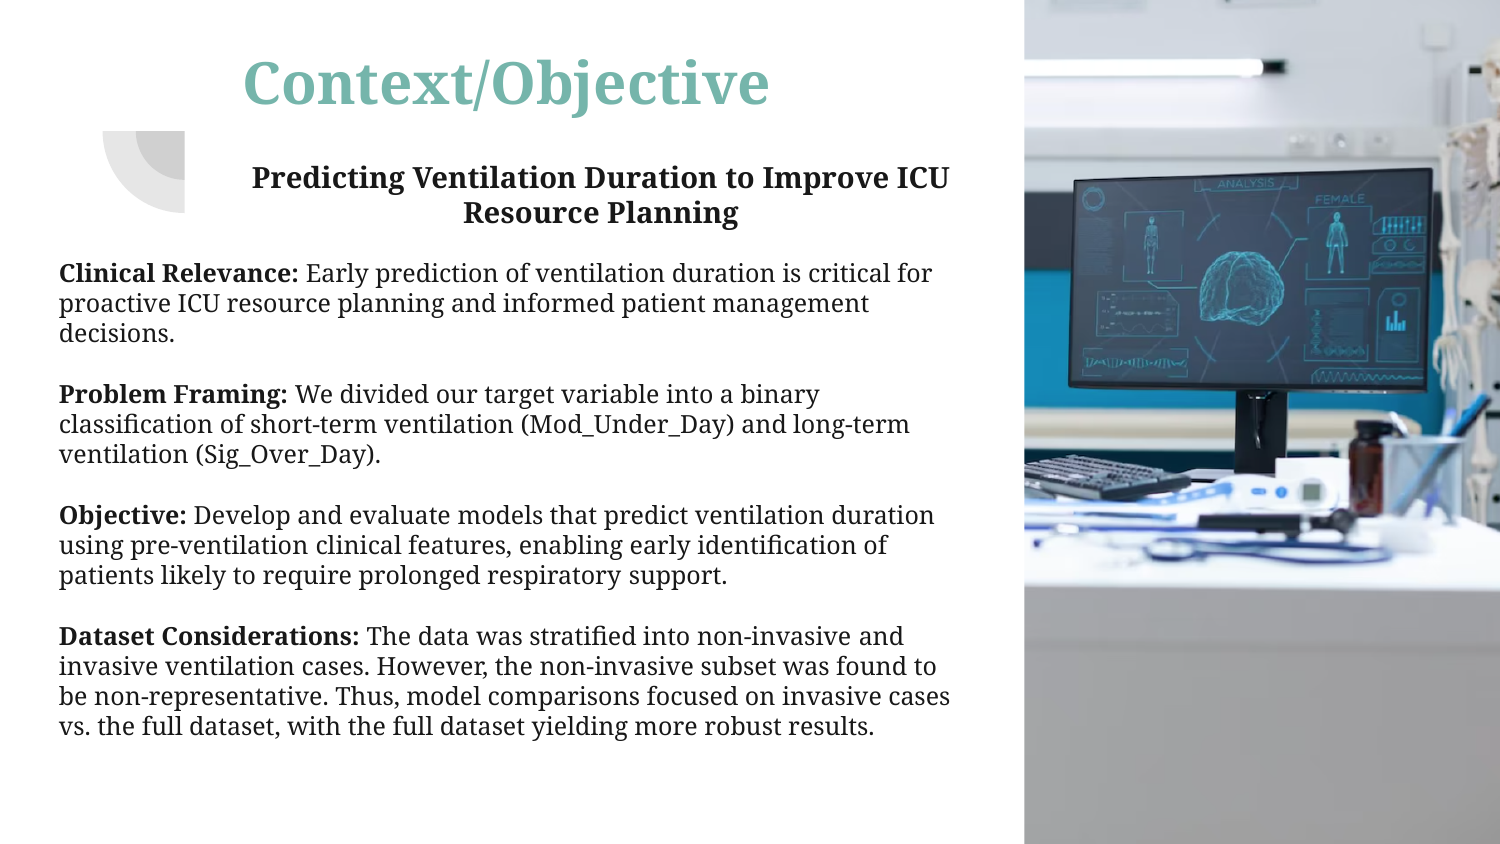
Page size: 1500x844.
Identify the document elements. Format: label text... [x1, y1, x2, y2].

text_box Clinical Relevance: Early prediction of ventilation duration is critical for proactive ICU resource planning and informed patient management decisions. Problem Framing: We divided our target variable into a binary classification of short-term ventilation (Mod_Under_Day) and long-term ventilation (Sig_Over_Day). Objective: Develop and evaluate models that predict ventilation duration using pre-ventilation clinical features, enabling early identification of patients likely to require prolonged respiratory support. Dataset Considerations: The data was stratified into non-invasive and invasive ventilation cases. However, the non-invasive subset was found to be non-representative. Thus, model comparisons focused on invasive cases vs. the full dataset, with the full dataset yielding more robust results. [44, 242, 983, 756]
text_box Context/Objective [47, 31, 966, 132]
picture [1023, 0, 1500, 844]
text_box Predicting Ventilation Duration to Improve ICU Resource Planning [220, 144, 983, 242]
